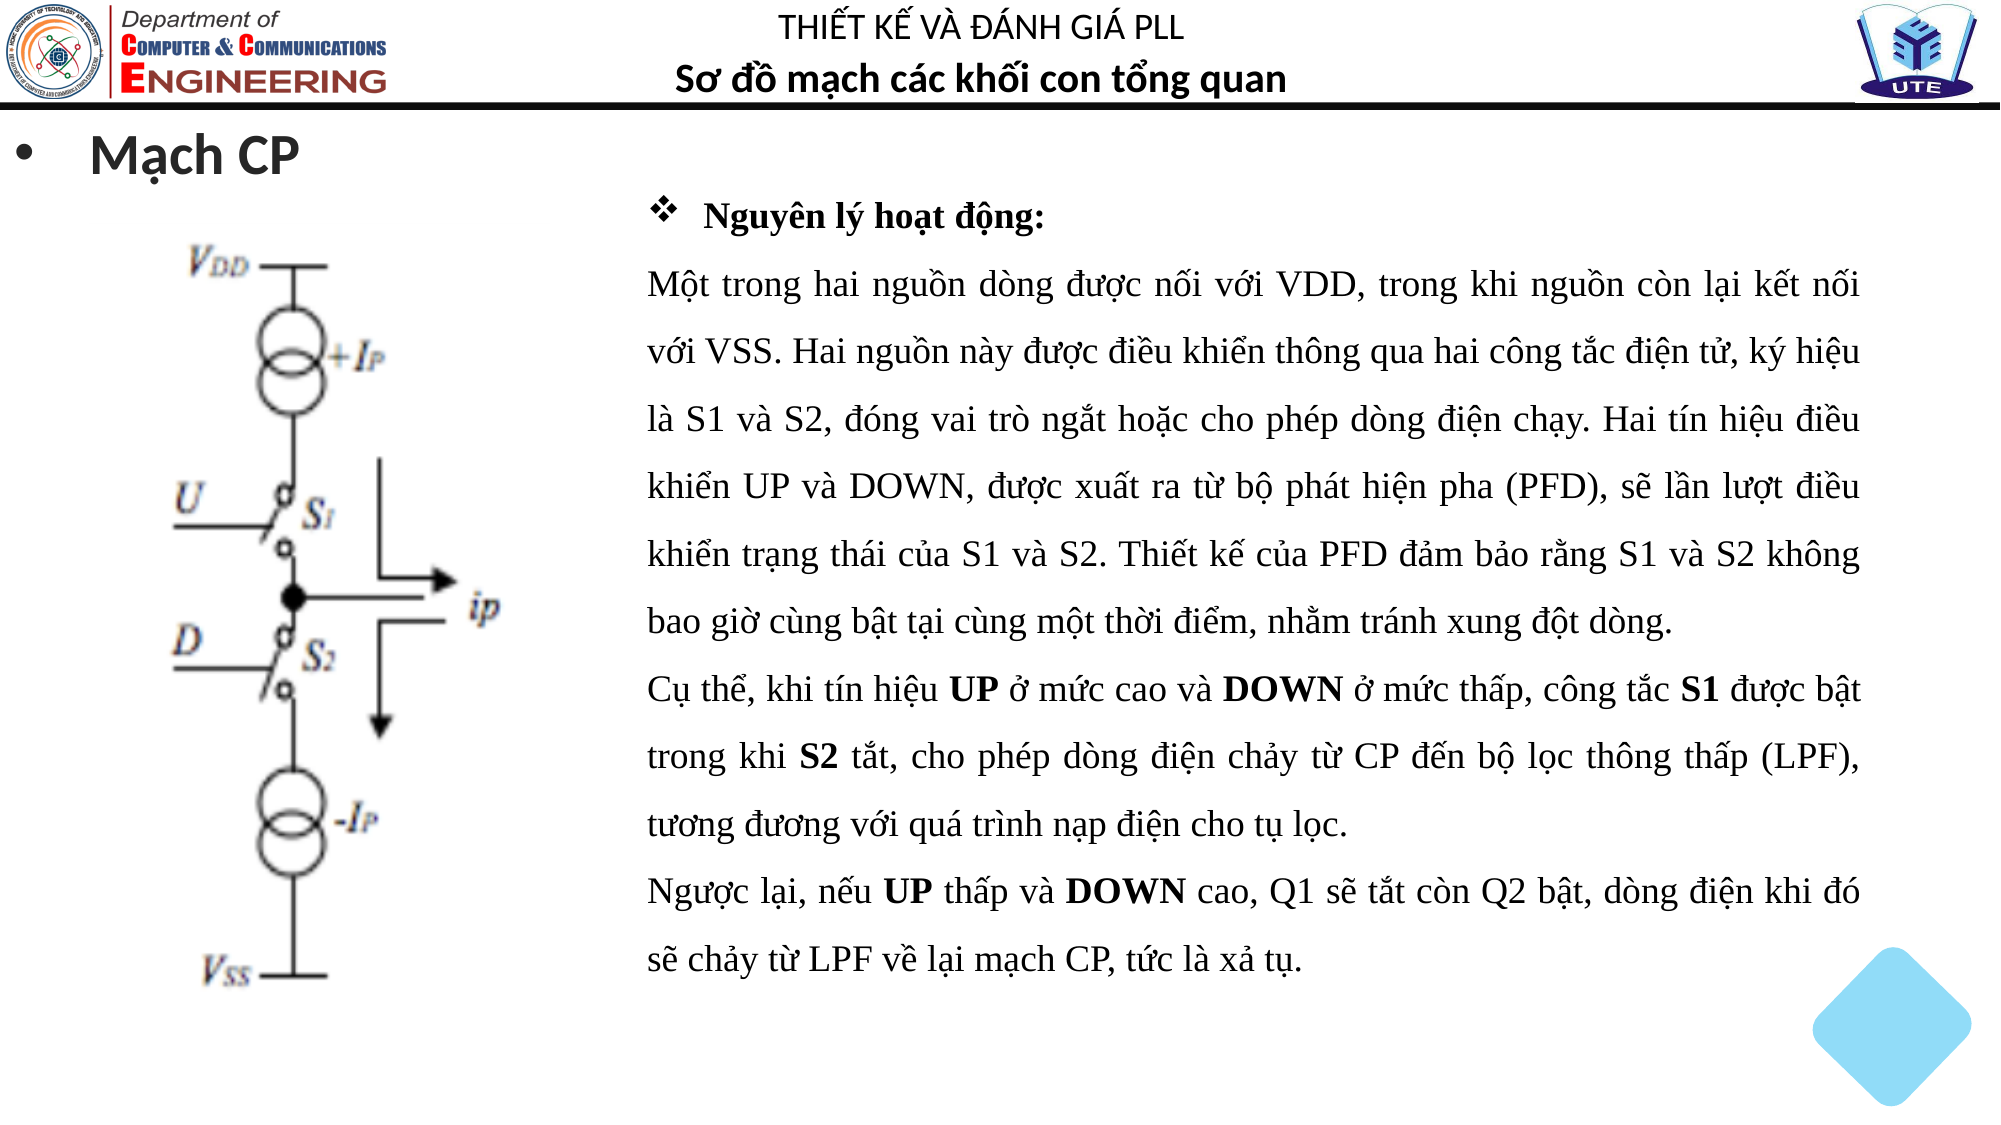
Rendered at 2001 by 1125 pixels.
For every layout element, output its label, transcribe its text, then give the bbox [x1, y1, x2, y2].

picture [89, 222, 550, 999]
text_box [1811, 946, 1973, 1108]
text_box Mạch CP [0, 110, 863, 194]
text_box Nguyên lý hoạt động: Một trong hai nguồn dòng được nối với VDD, trong khi nguồn còn lại kết nối với VSS. Hai nguồn này được điều khiển thông qua hai công tắc điện tử, ký hiệu là S1 và S2, đóng vai trò ngắt hoặc cho phép dòng điện chạy. Hai tín hiệu điều khiển UP và DOWN, được xuất ra từ bộ phát hiện pha (PFD), sẽ lần lượt điều khiển trạng thái của S1 và S2. Thiết kế của PFD đảm bảo rằng S1 và S2 không bao giờ cùng bật tại cùng một thời điểm, nhằm tránh xung đột dòng. Cụ thể, khi tín hiệu UP ở mức cao và DOWN ở mức thấp, công tắc S1 được bật trong khi S2 tắt, cho phép dòng điện chảy từ CP đến bộ lọc thông thấp (LPF), tương đương với quá trình nạp điện cho tụ lọc. Ngược lại, nếu UP thấp và DOWN cao, Q1 sẽ tắt còn Q2 bật, dòng điện khi đó sẽ chảy từ LPF về lại mạch CP, tức là xả tụ. [632, 161, 1877, 987]
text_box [0, 0, 2000, 110]
